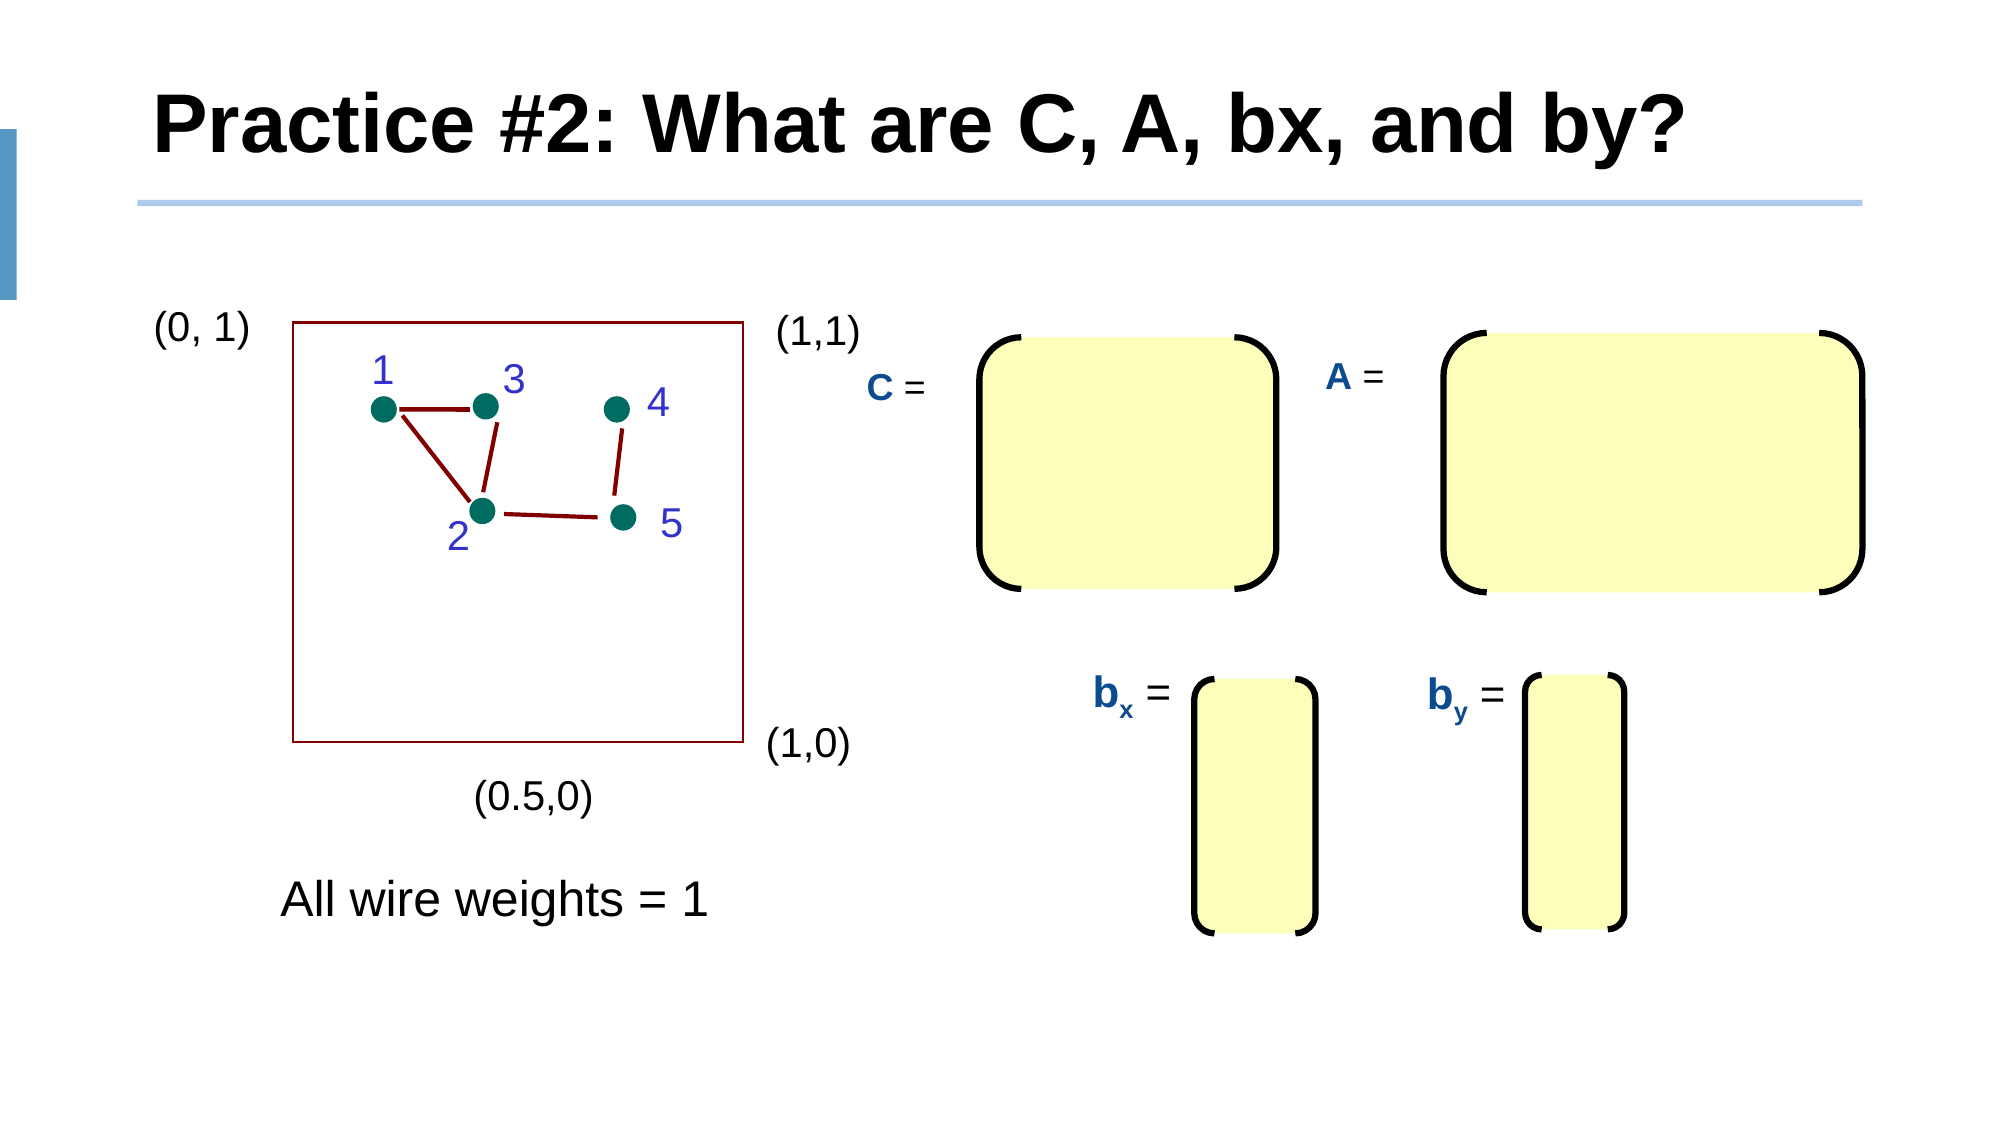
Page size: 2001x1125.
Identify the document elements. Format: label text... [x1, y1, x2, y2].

text_box [469, 497, 496, 525]
title Practice #2: What are C, A, bx, and by? [137, 42, 1863, 208]
text_box [472, 393, 499, 420]
text_box 4 [632, 367, 686, 433]
text_box [979, 337, 1277, 589]
text_box [1525, 674, 1625, 930]
text_box [603, 396, 630, 423]
text_box (1,0) [750, 708, 867, 774]
text_box (0, 1) [138, 292, 266, 358]
text_box [1194, 679, 1316, 934]
text_box 1 [356, 336, 410, 401]
text_box (0.5,0) [458, 761, 610, 827]
text_box [1443, 332, 1863, 593]
text_box 2 [431, 501, 486, 567]
text_box 5 [645, 488, 699, 554]
text_box bx = [1077, 656, 1296, 731]
text_box A = [1310, 344, 1411, 404]
text_box [293, 322, 743, 743]
text_box All wire weights = 1 [138, 858, 852, 934]
text_box (1,1) [760, 296, 877, 361]
text_box by = [1411, 658, 1606, 733]
text_box [370, 396, 397, 423]
text_box 3 [487, 344, 541, 410]
text_box [610, 504, 637, 531]
text_box C = [851, 355, 952, 416]
